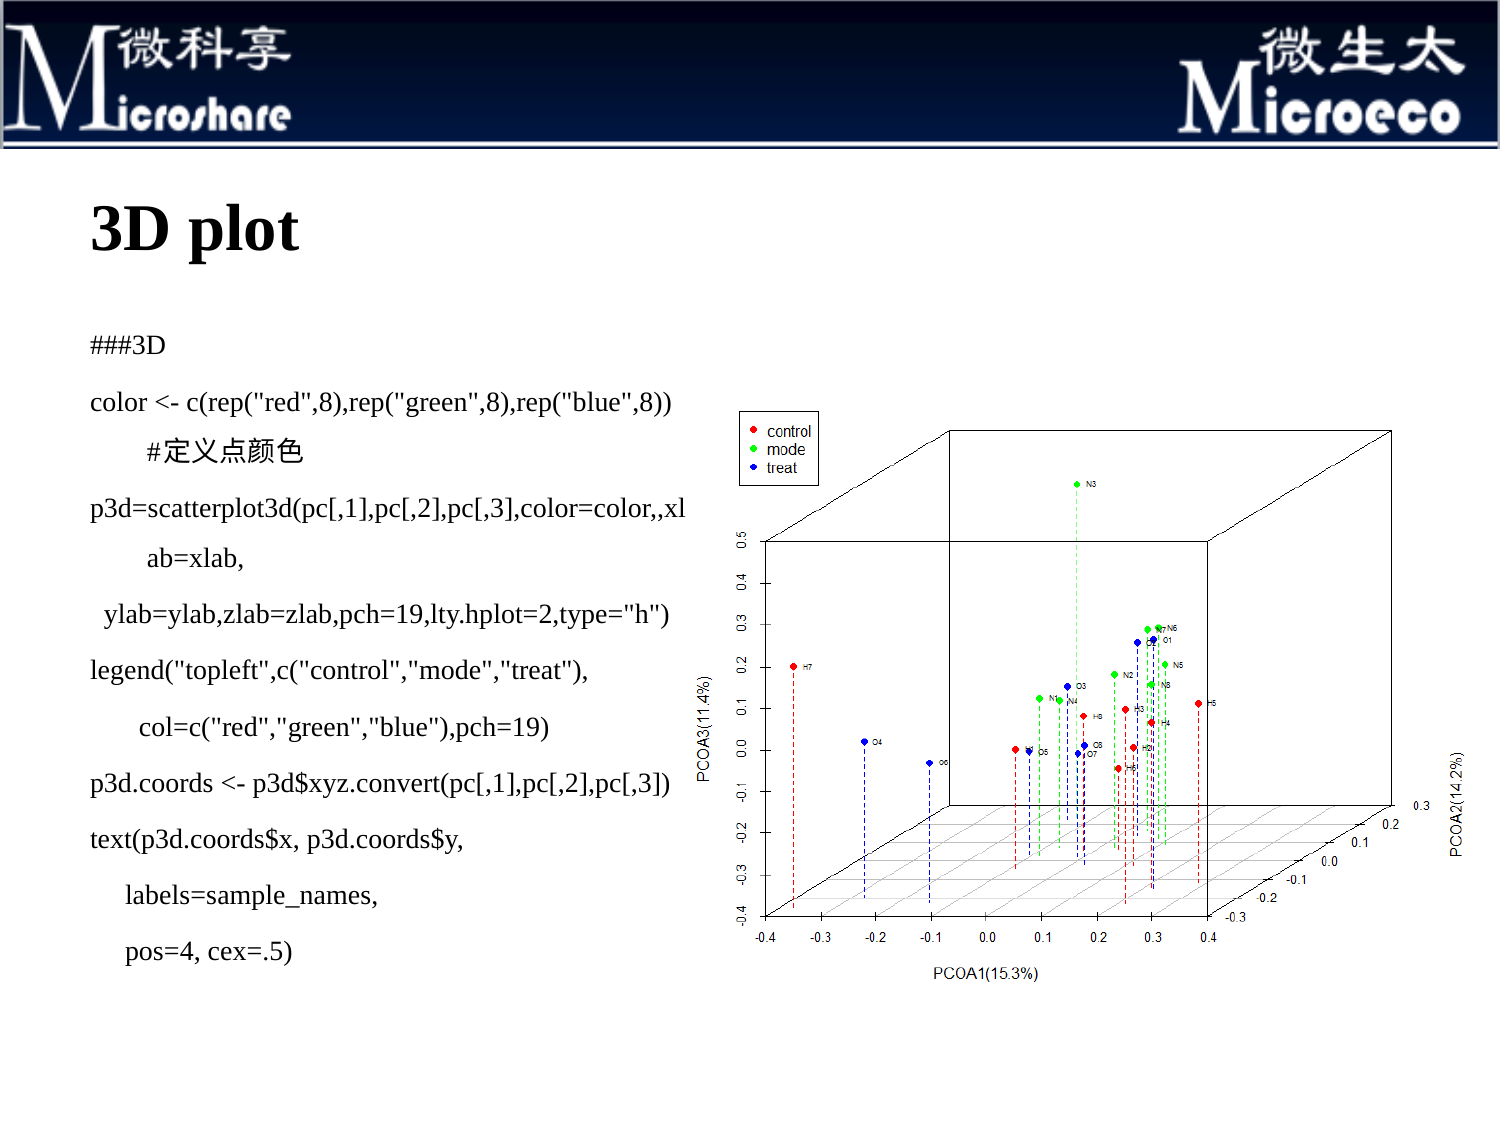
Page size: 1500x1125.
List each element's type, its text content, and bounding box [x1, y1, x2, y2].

list ###3D color <- c(rep("red",8),rep("green",8),rep("blue",8)) #定义点颜色 p3d=scatterplot3d(pc[,1],pc[,2],pc[,3],color=color,,xlab=xlab, ylab=ylab,zlab=zlab,pch=19,lty.hplot=2,type="h") legend("topleft",c("control","mode","treat"), col=c("red","green","blue"),pch=19) p3d.coords <- p3d$xyz.convert(pc[,1],pc[,2],pc[,3]) text(p3d.coords$x, p3d.coords$y, labels=sample_names, pos=4, cex=.5) [75, 302, 704, 1046]
picture [691, 351, 1484, 990]
title 3D plot [75, 145, 1425, 303]
picture [0, 0, 1500, 149]
